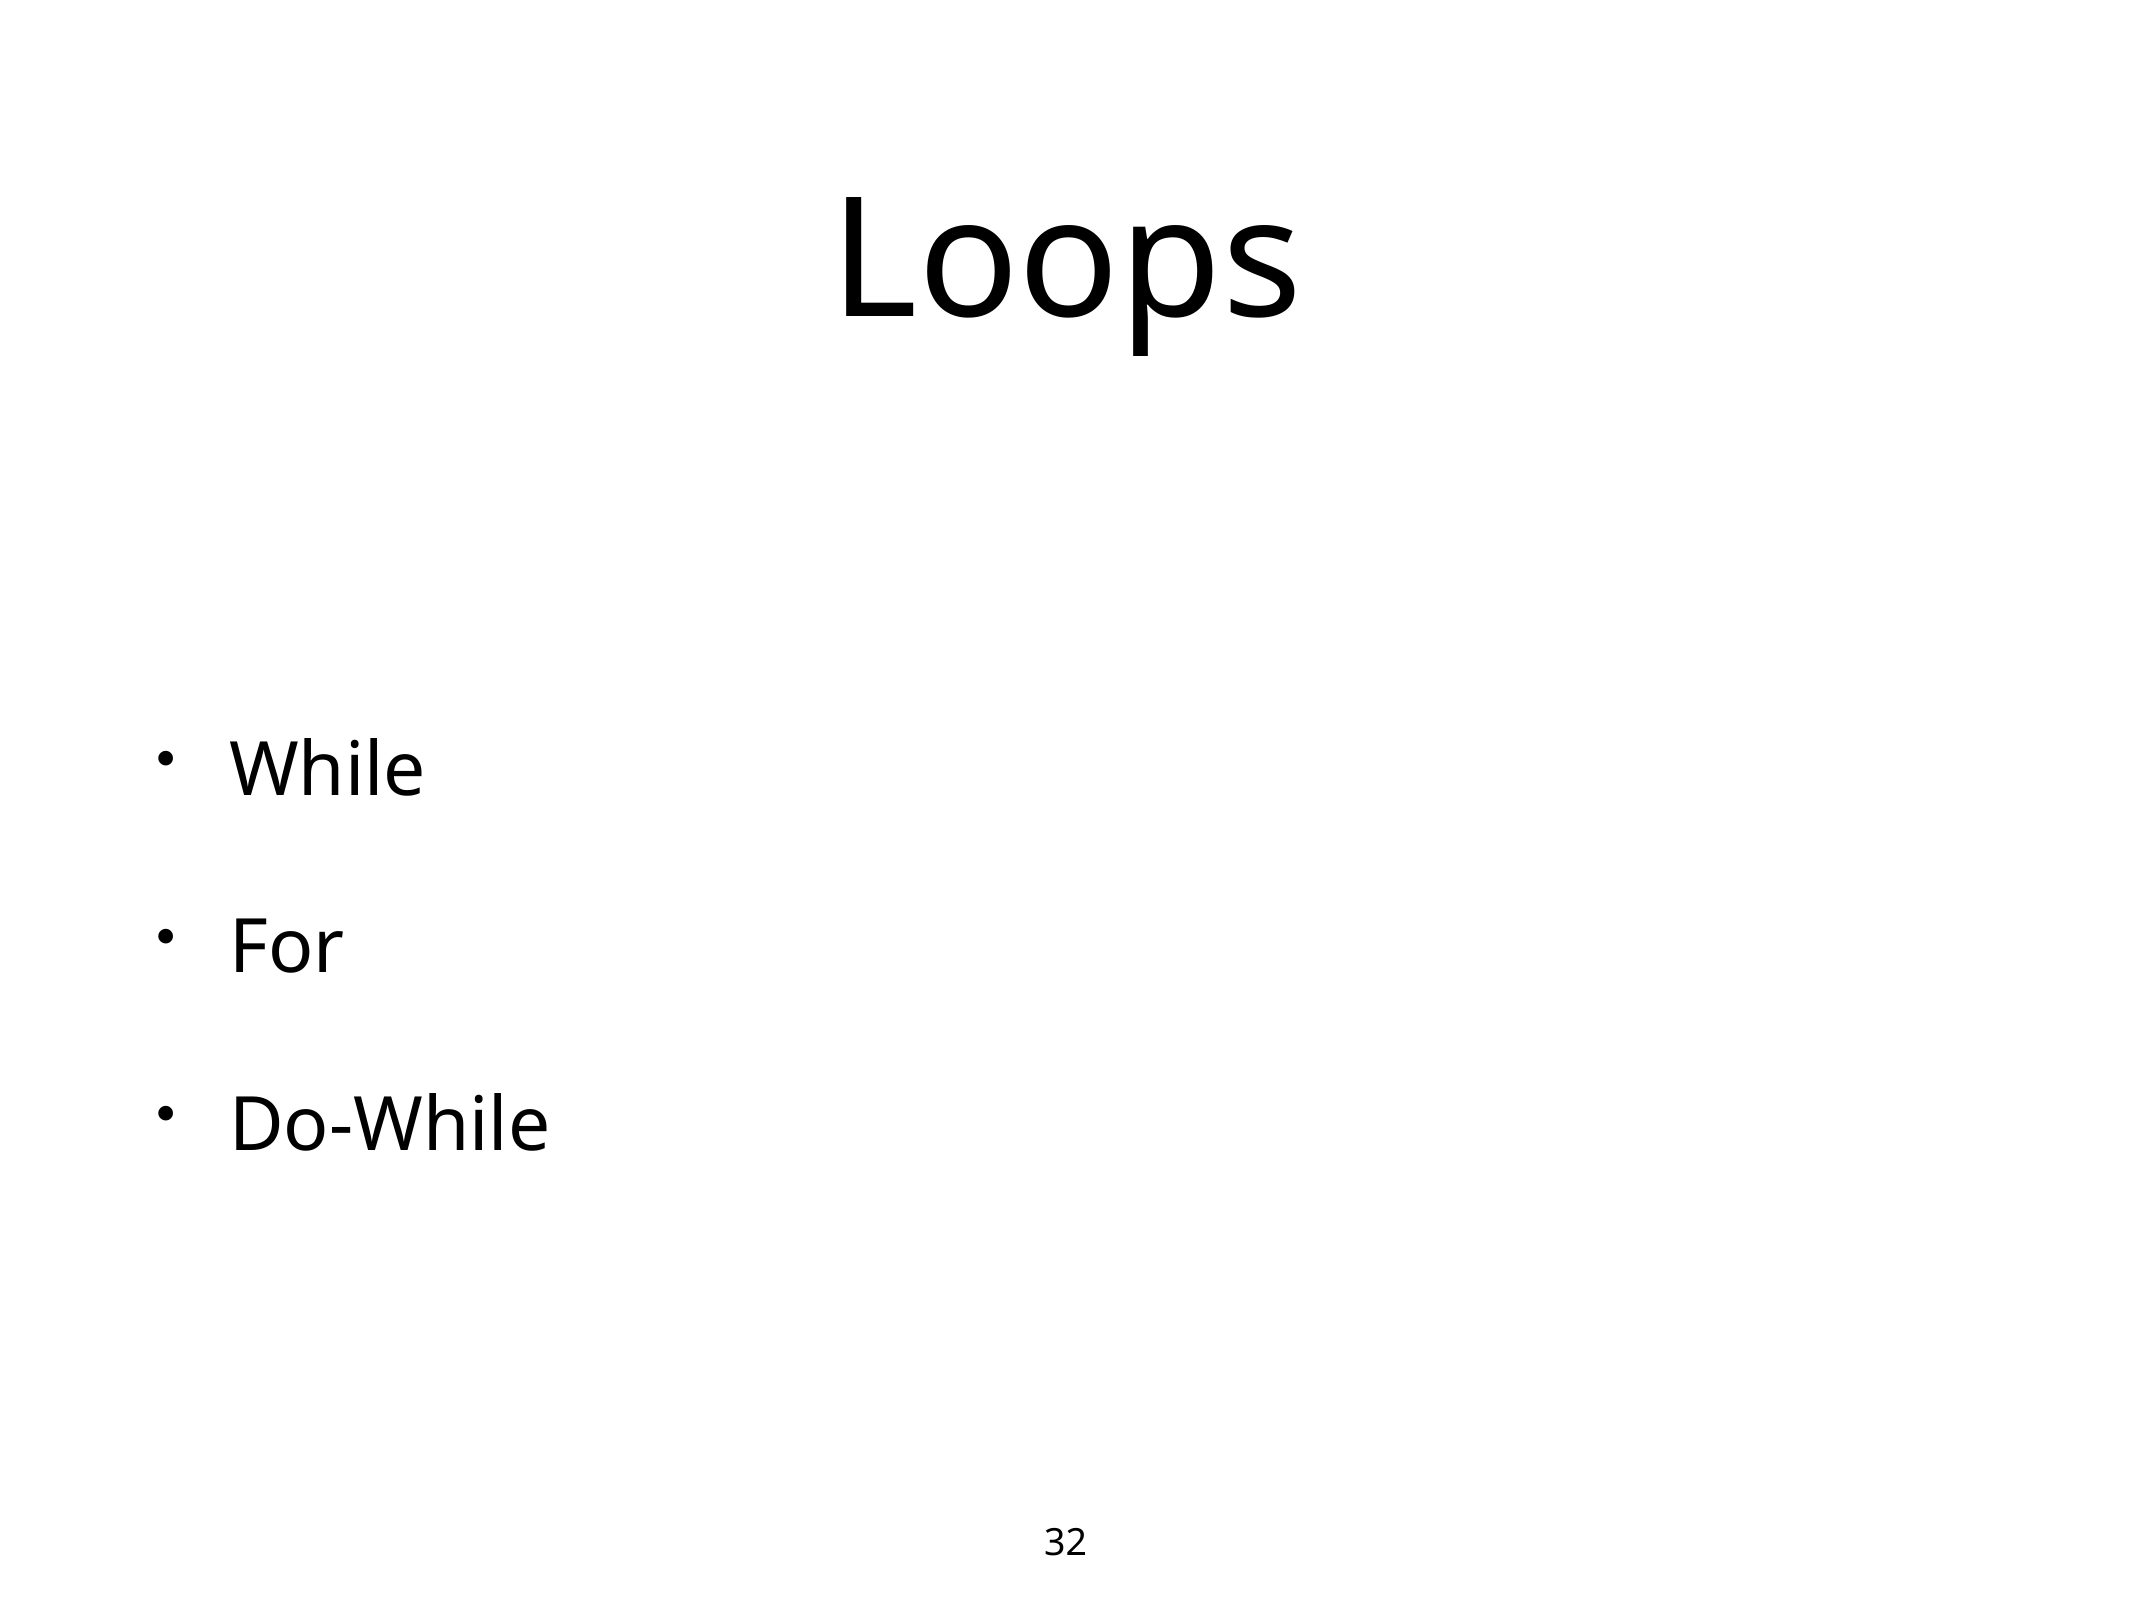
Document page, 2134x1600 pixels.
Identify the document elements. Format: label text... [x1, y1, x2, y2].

slide_number 32 [1034, 1517, 1097, 1581]
title Loops [155, 72, 1978, 426]
list While For Do-While [155, 426, 1978, 1459]
